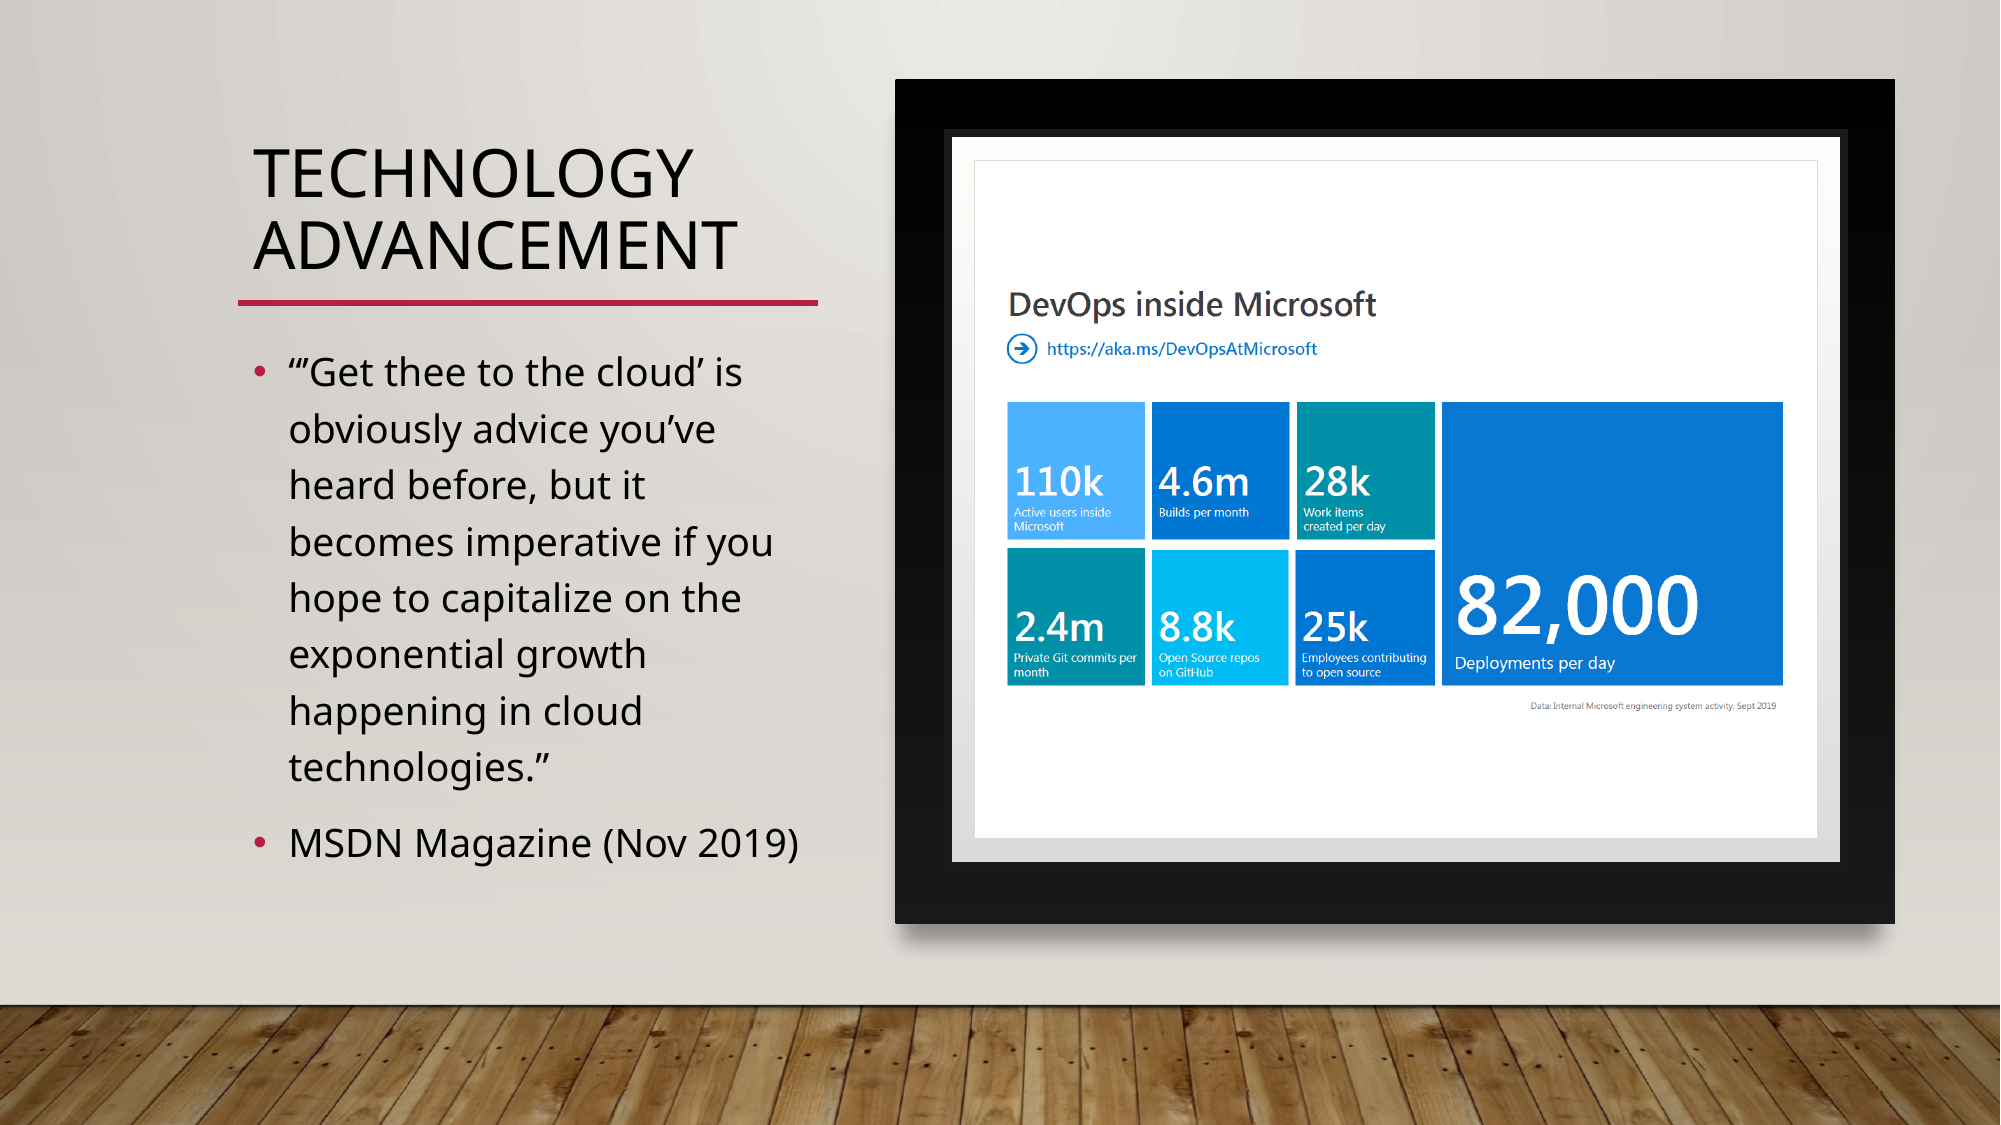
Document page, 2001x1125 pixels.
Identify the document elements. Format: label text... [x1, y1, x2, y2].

picture [0, 1006, 2000, 1125]
text_box [0, 0, 2000, 330]
list “’Get thee to the cloud’ is obviously advice you’ve heard before, but it becomes imperative if you hope to capitalize on the exponential growth happening in cloud technologies.” MSDN Magazine (Nov 2019) [238, 330, 817, 897]
picture [999, 285, 1791, 715]
title Technology advancement [238, 131, 818, 302]
text_box [0, 330, 2000, 1004]
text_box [895, 78, 1896, 924]
